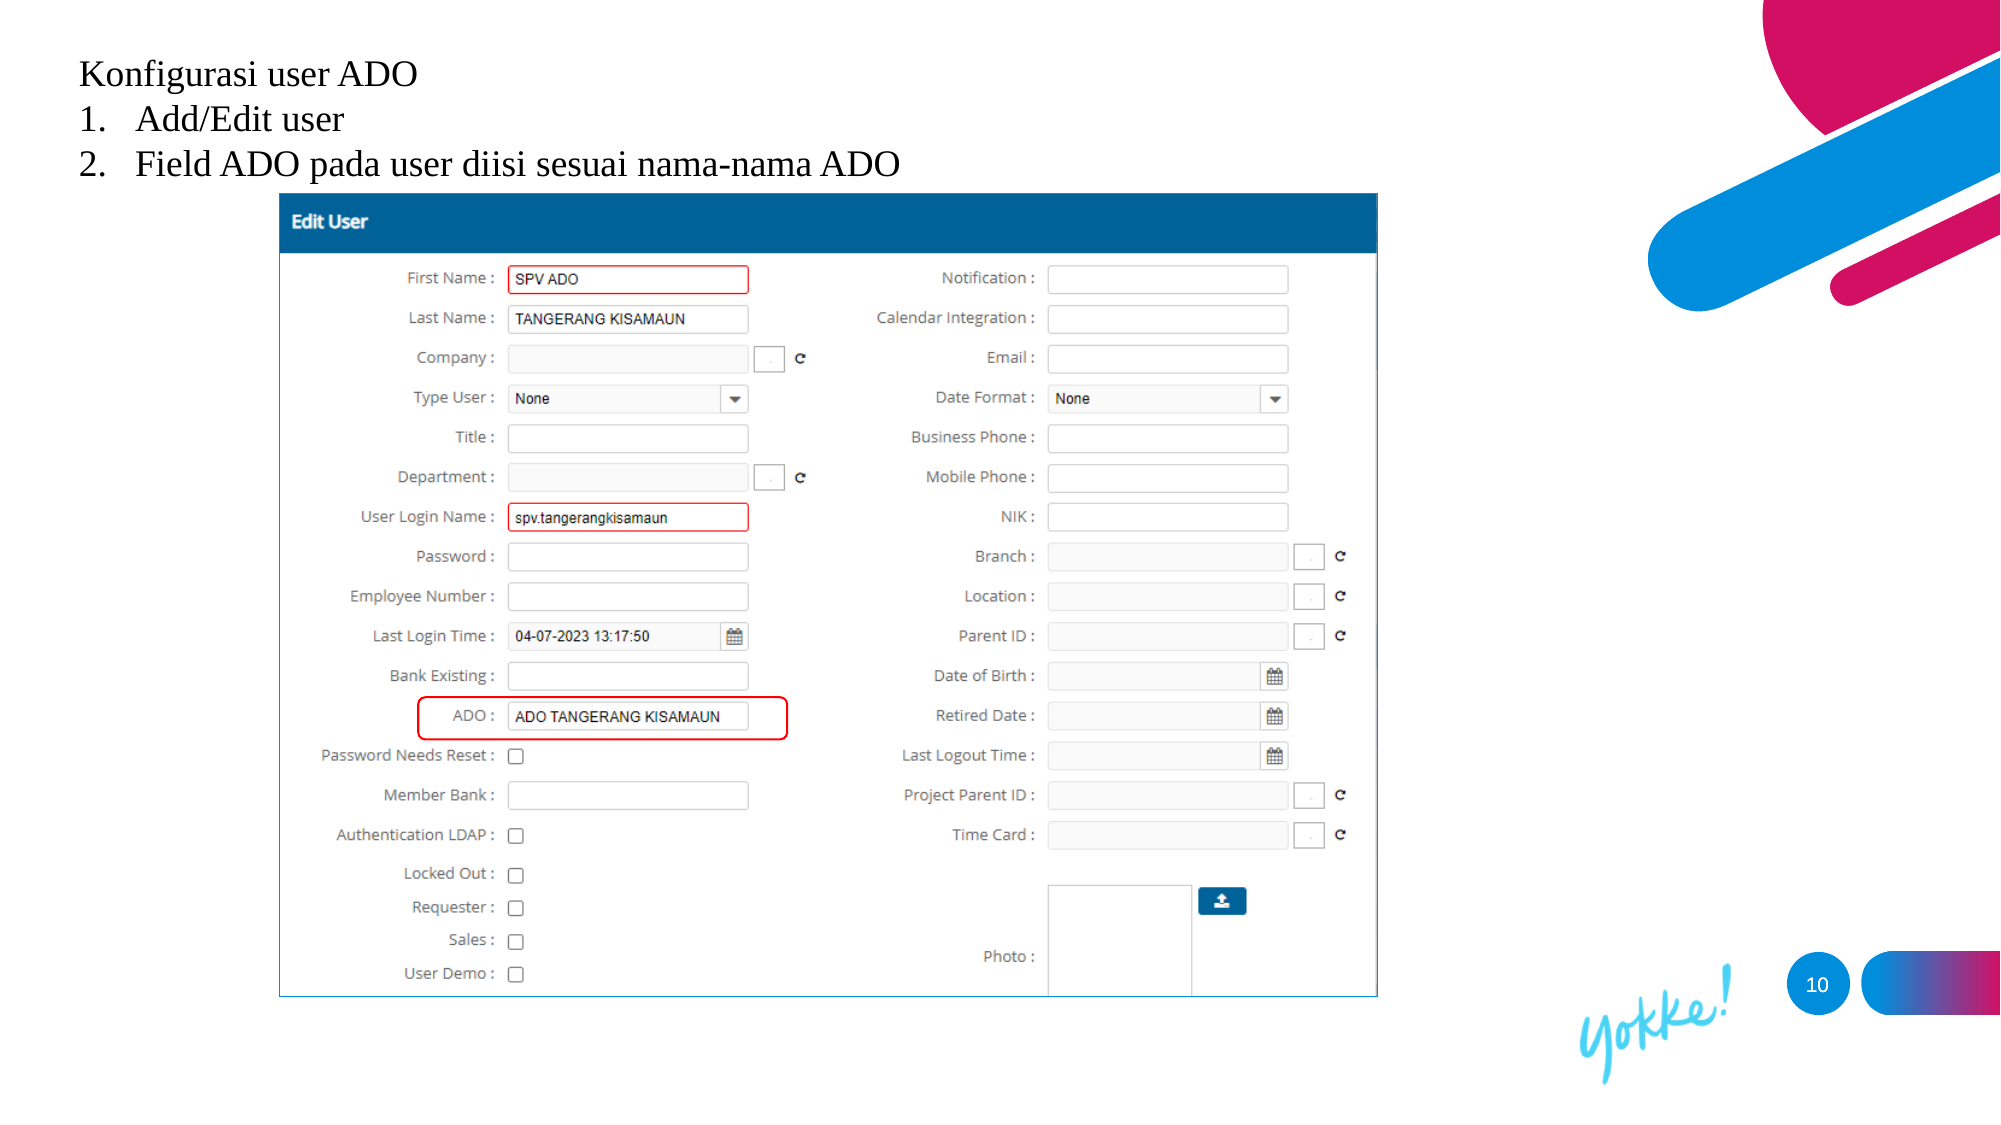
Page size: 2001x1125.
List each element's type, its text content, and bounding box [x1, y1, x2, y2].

text_box 10 [1772, 954, 1863, 1014]
text_box Konfigurasi user ADO Add/Edit user Field ADO pada user diisi sesuai nama-nama ADO [64, 42, 1325, 192]
picture [1568, 955, 1750, 1086]
picture [279, 193, 1378, 997]
